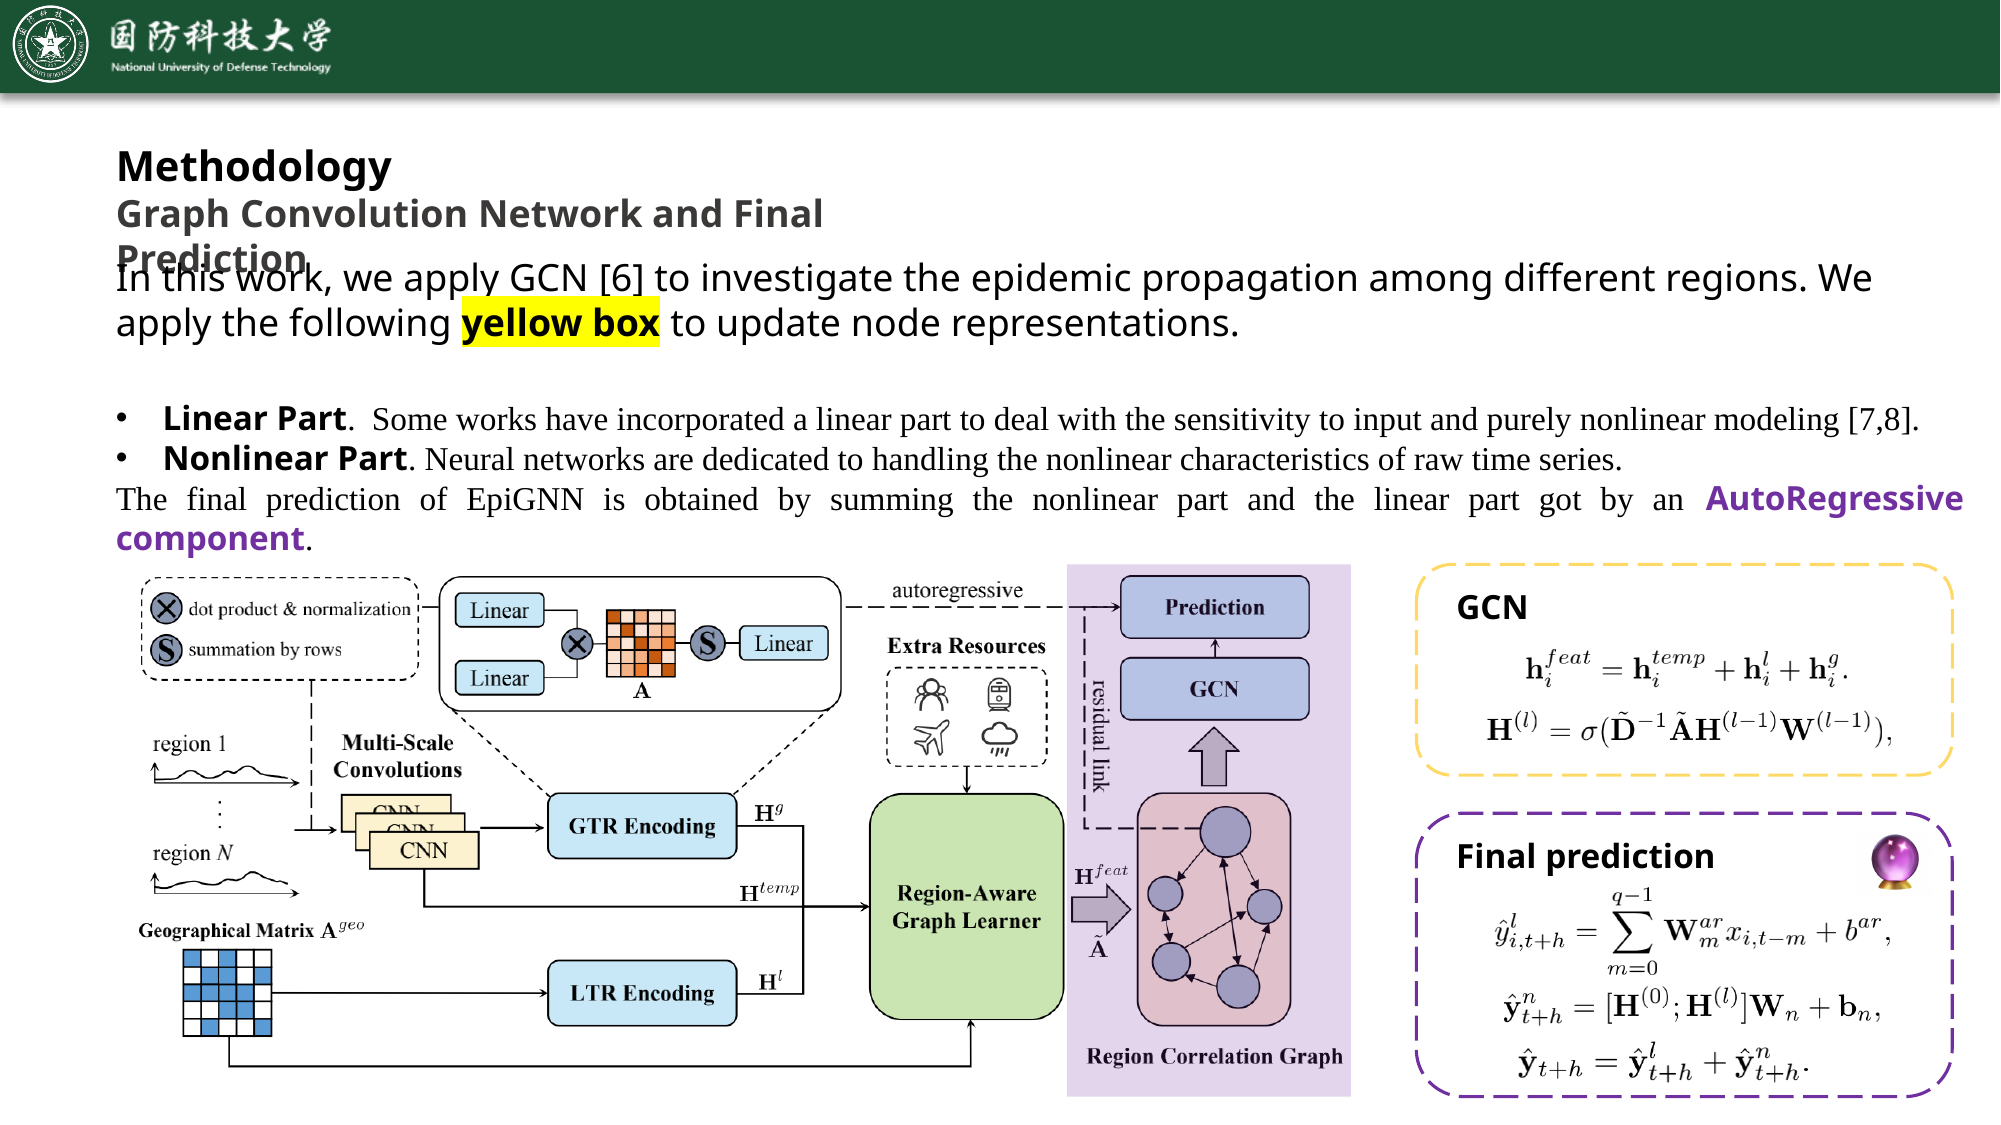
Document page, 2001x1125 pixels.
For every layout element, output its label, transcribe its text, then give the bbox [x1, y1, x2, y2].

picture [101, 0, 331, 89]
picture [101, 564, 1391, 1097]
picture [1511, 633, 1857, 695]
text_box In this work, we apply GCN [6] to investigate the epidemic propagation among different regions. We apply the following yellow box to update node representations. [100, 246, 1907, 351]
picture [1469, 701, 1899, 756]
text_box Final prediction [1441, 827, 1856, 882]
text_box [1415, 812, 1954, 1098]
text_box [0, 0, 2000, 94]
text_box Linear Part. Some works have incorporated a linear part to deal with the sensitivity to input and purely nonlinear modeling [7,8]. Nonlinear Part. Neural networks are dedicated to handling the nonlinear characteristics of raw time series. The final prediction of EpiGNN is obtained by summing the nonlinear part and the linear part got by an AutoRegressive component. [100, 390, 1980, 565]
text_box GCN [1441, 578, 1871, 634]
picture [1499, 1037, 1813, 1092]
picture [11, 4, 90, 84]
text_box [1415, 563, 1954, 777]
picture [1463, 827, 1933, 1034]
text_box Methodology Graph Convolution Network and Final Prediction [100, 132, 989, 246]
